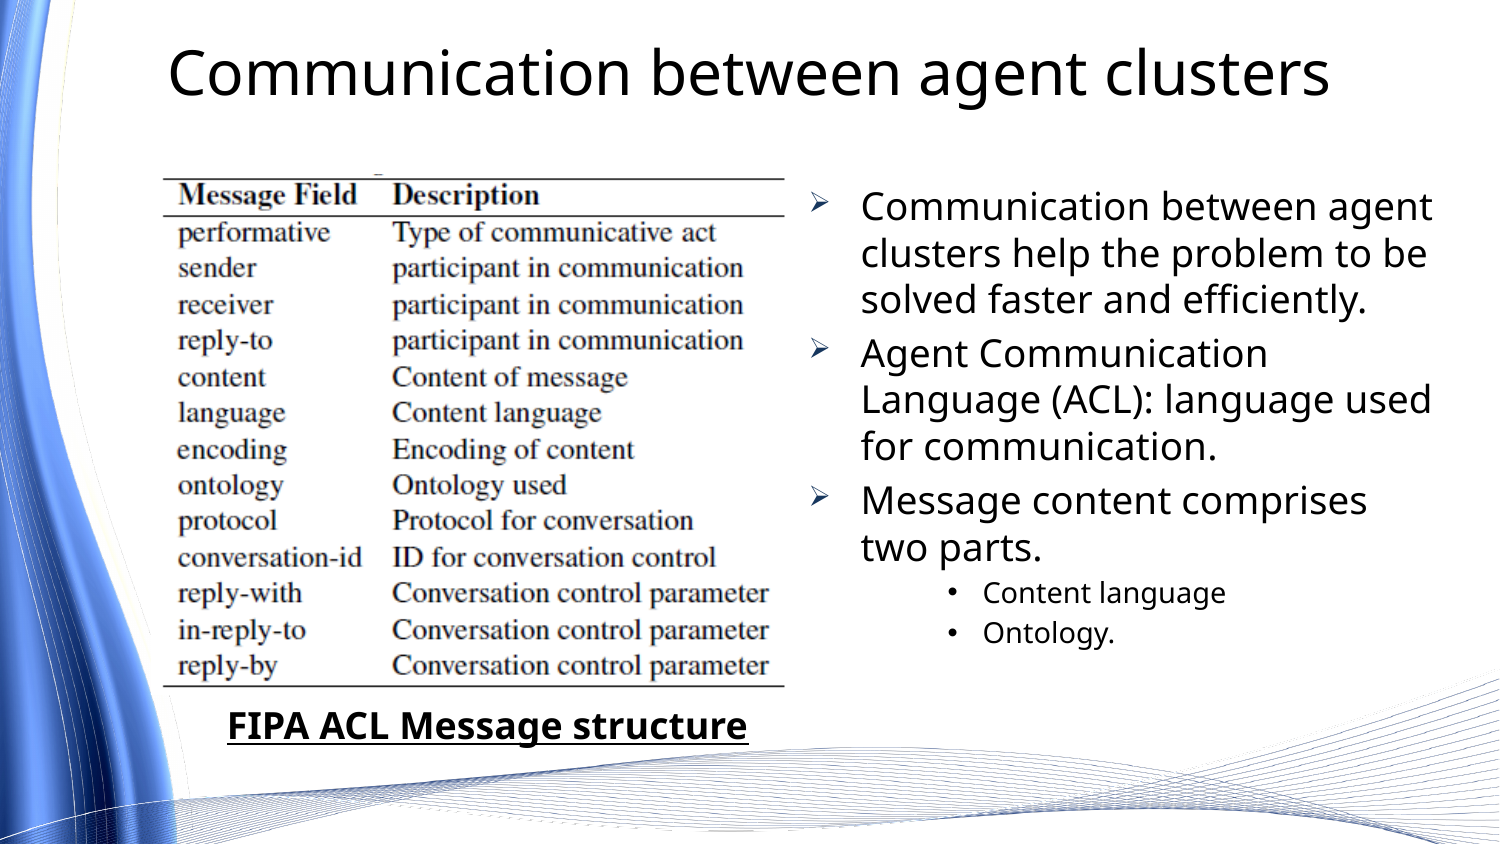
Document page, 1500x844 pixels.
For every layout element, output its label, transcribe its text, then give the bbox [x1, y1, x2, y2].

list Communication between agent clusters help the problem to be solved faster and efficiently. Agent Communication Language (ACL): language used for communication. Message content comprises two parts. Content language Ontology. [794, 174, 1460, 668]
picture [151, 174, 794, 695]
title Communication between agent clusters [75, 0, 1425, 141]
text_box FIPA ACL Message structure [212, 702, 764, 755]
text_box [0, 0, 137, 668]
